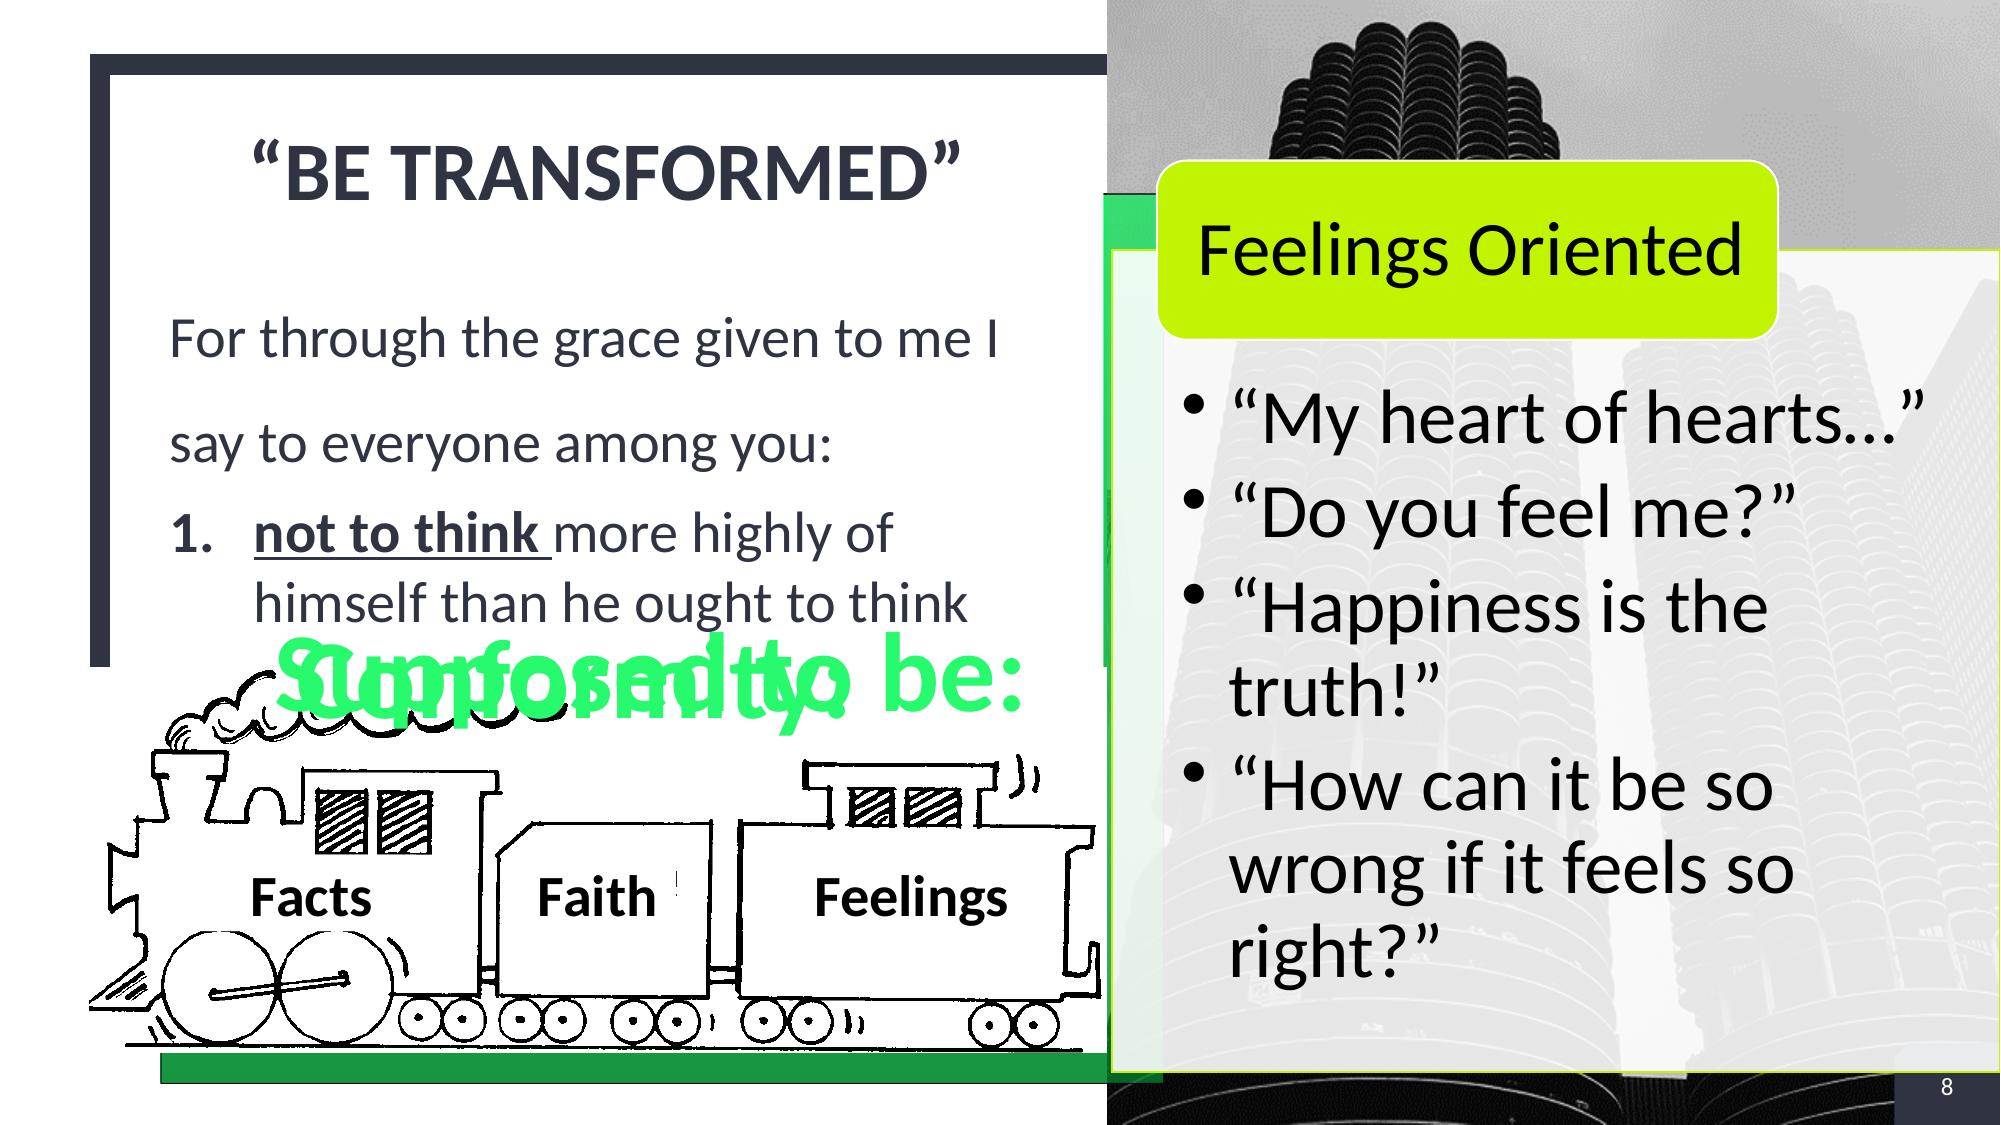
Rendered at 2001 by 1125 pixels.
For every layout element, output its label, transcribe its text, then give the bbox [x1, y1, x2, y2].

picture [1107, 0, 2000, 1125]
title “Be Transformed” [135, 79, 1079, 226]
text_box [89, 667, 1107, 1053]
text_box Supposed to be: [259, 591, 1044, 667]
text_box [1112, 152, 2000, 1081]
text_box 2 + [160, 1053, 1107, 1085]
text_box [156, 106, 1104, 667]
list For through the grace given to me I say to everyone among you: not to think more highly of himself than he ought to think [154, 256, 1048, 667]
